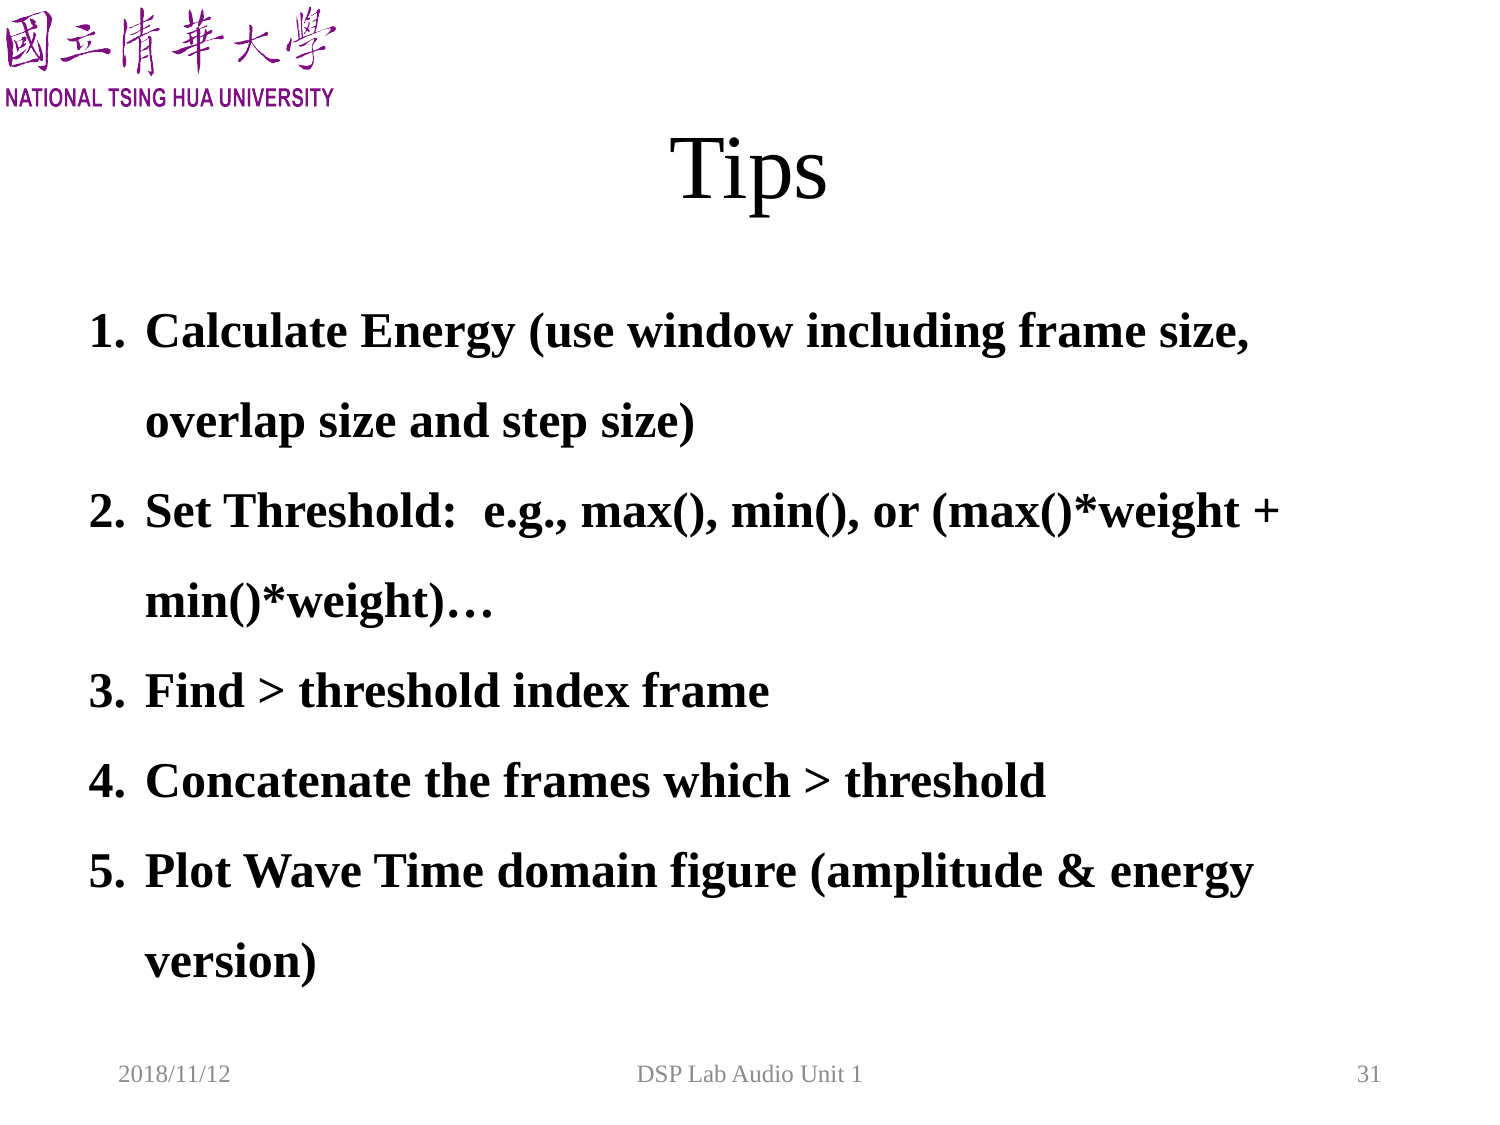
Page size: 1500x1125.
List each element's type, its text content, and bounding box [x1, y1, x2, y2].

text_box Calculate Energy (use window including frame size, overlap size and step size) Set Threshold: e.g., max(), min(), or (max()*weight + min()*weight)… Find > threshold index frame Concatenate the frames which > threshold Plot Wave Time domain figure (amplitude & energy version) [73, 259, 1423, 995]
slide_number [103, 1042, 441, 1103]
footer DSP Lab Audio Unit 1 [496, 1042, 1004, 1103]
slide_number 31 [1059, 1042, 1397, 1103]
picture [6, 6, 336, 107]
title Tips [103, 59, 1397, 259]
